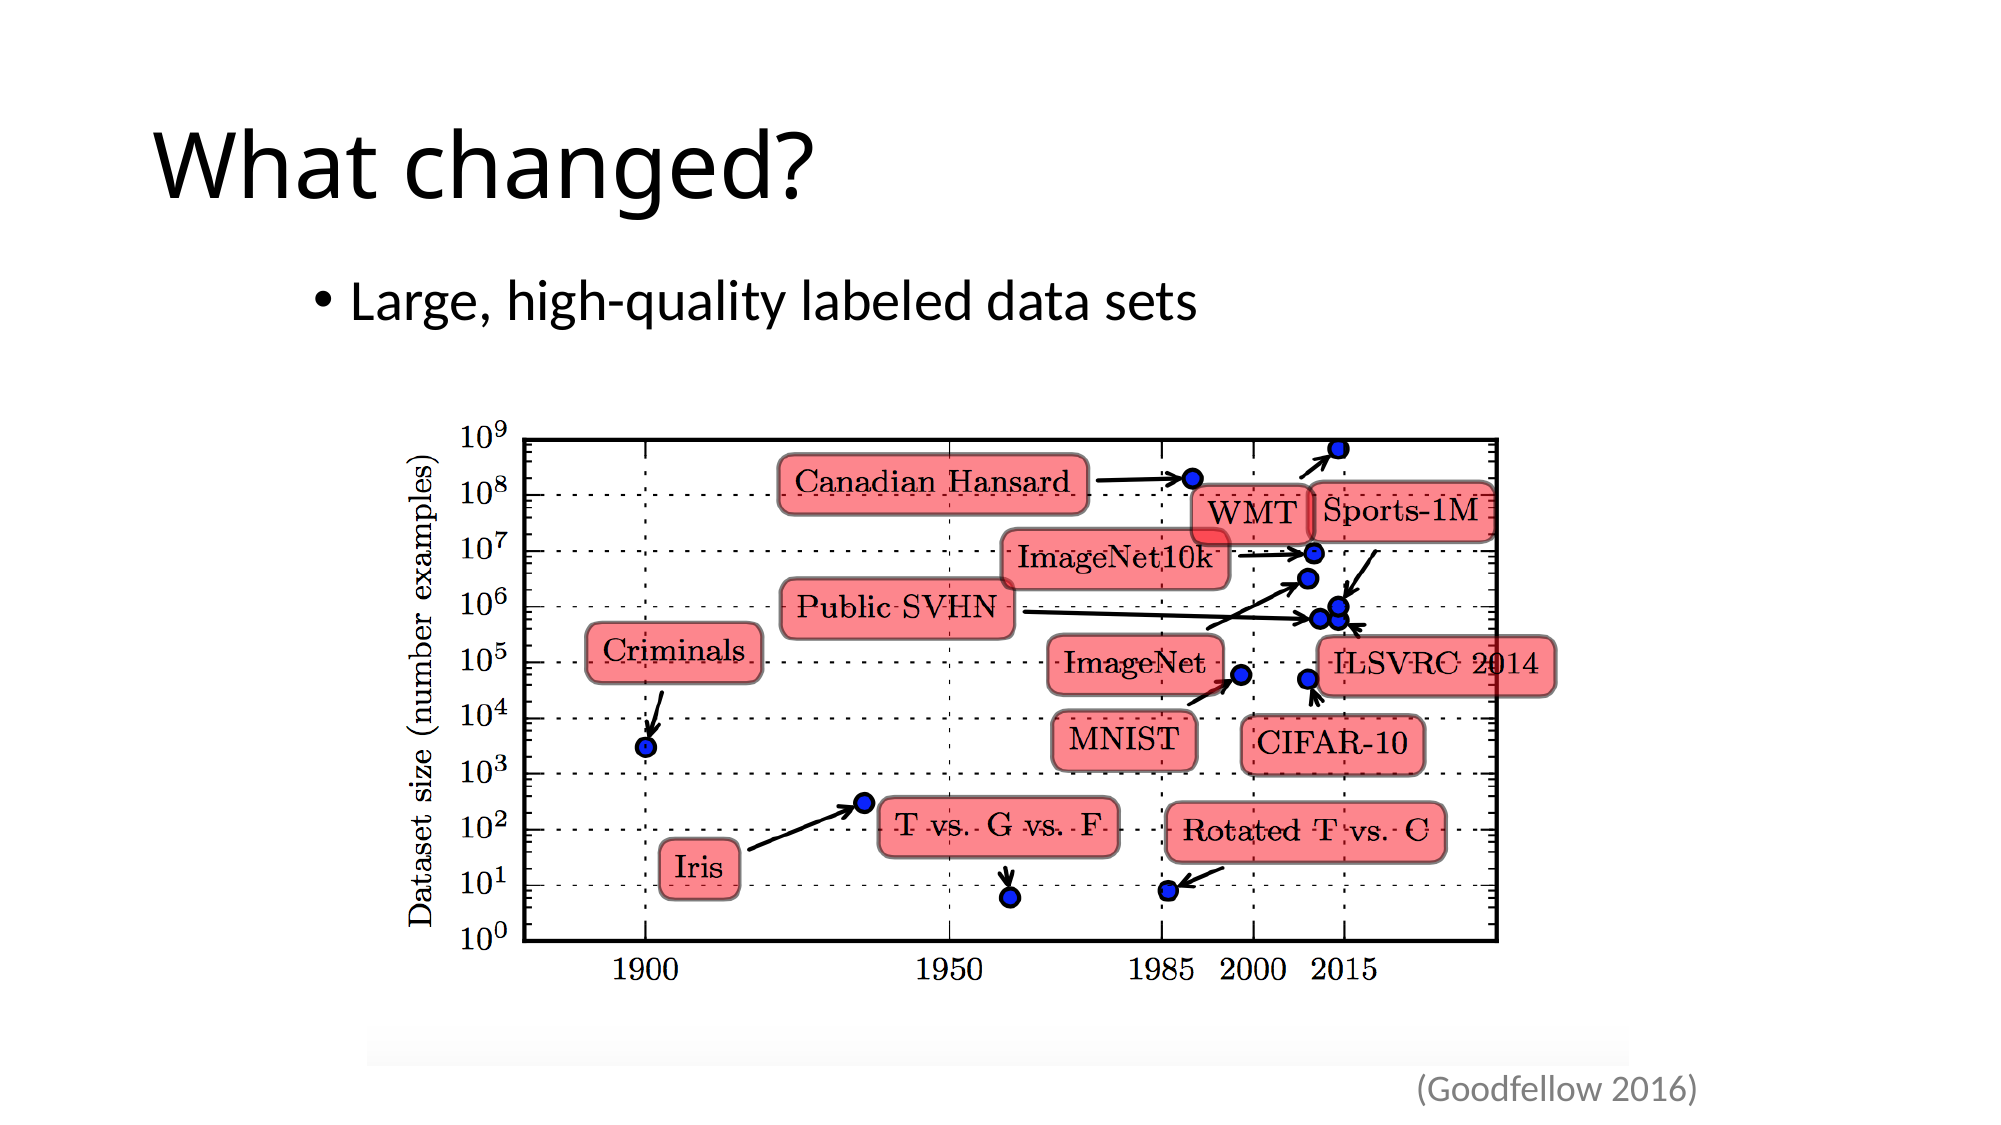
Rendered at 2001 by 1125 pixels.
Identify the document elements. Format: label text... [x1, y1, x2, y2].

text_box (Goodfellow 2016) [1401, 1056, 1714, 1116]
title What changed? [137, 59, 1863, 278]
list Large, high-quality labeled data sets [298, 262, 1725, 1005]
picture [367, 393, 1629, 1066]
